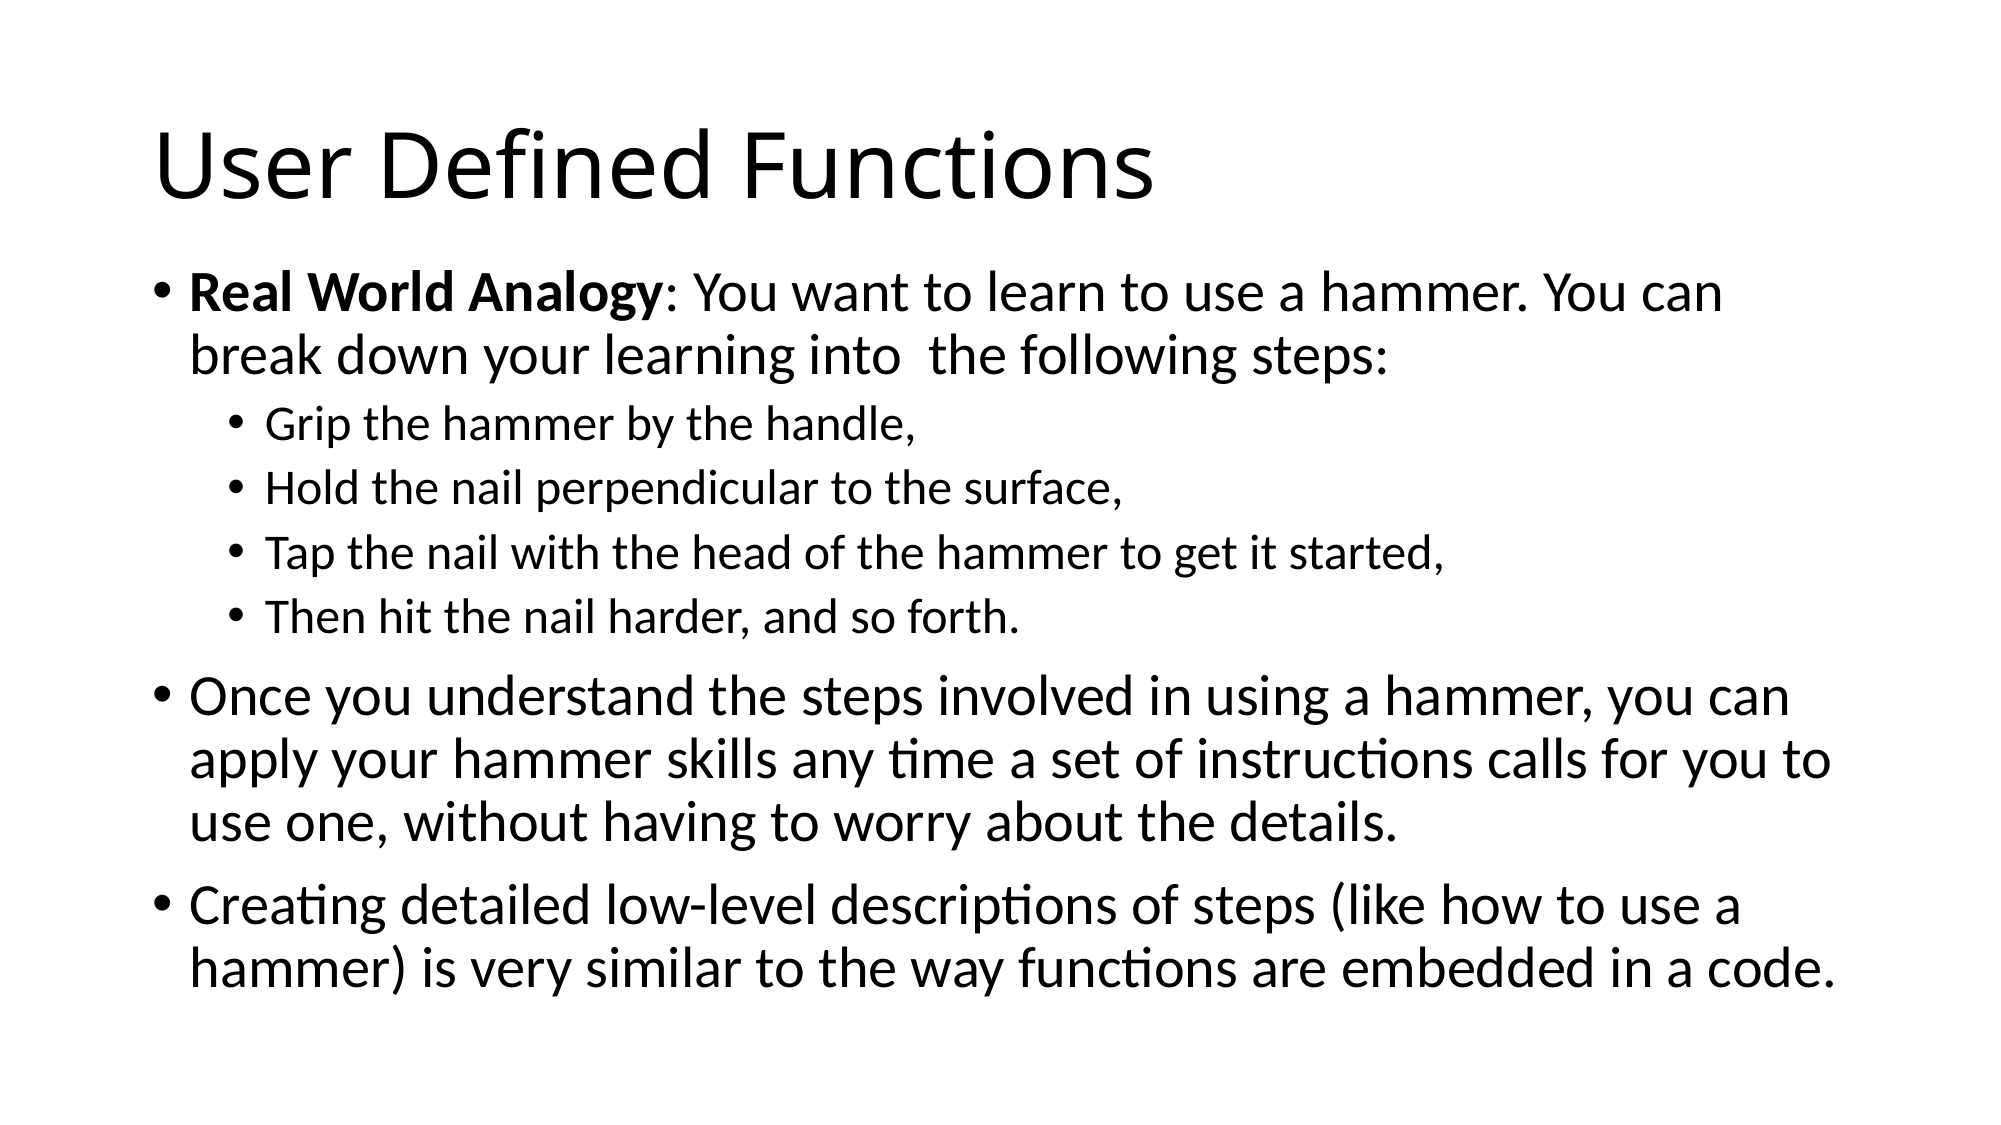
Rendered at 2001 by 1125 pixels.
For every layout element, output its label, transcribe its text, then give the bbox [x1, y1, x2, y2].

list Real World Analogy: You want to learn to use a hammer. You can break down your learning into the following steps: Grip the hammer by the handle, Hold the nail perpendicular to the surface, Tap the nail with the head of the hammer to get it started, Then hit the nail harder, and so forth. Once you understand the steps involved in using a hammer, you can apply your hammer skills any time a set of instructions calls for you to use one, without having to worry about the details. Creating detailed low-level descriptions of steps (like how to use a hammer) is very similar to the way functions are embedded in a code. [137, 253, 1863, 1014]
title User Defined Functions [137, 59, 1863, 253]
